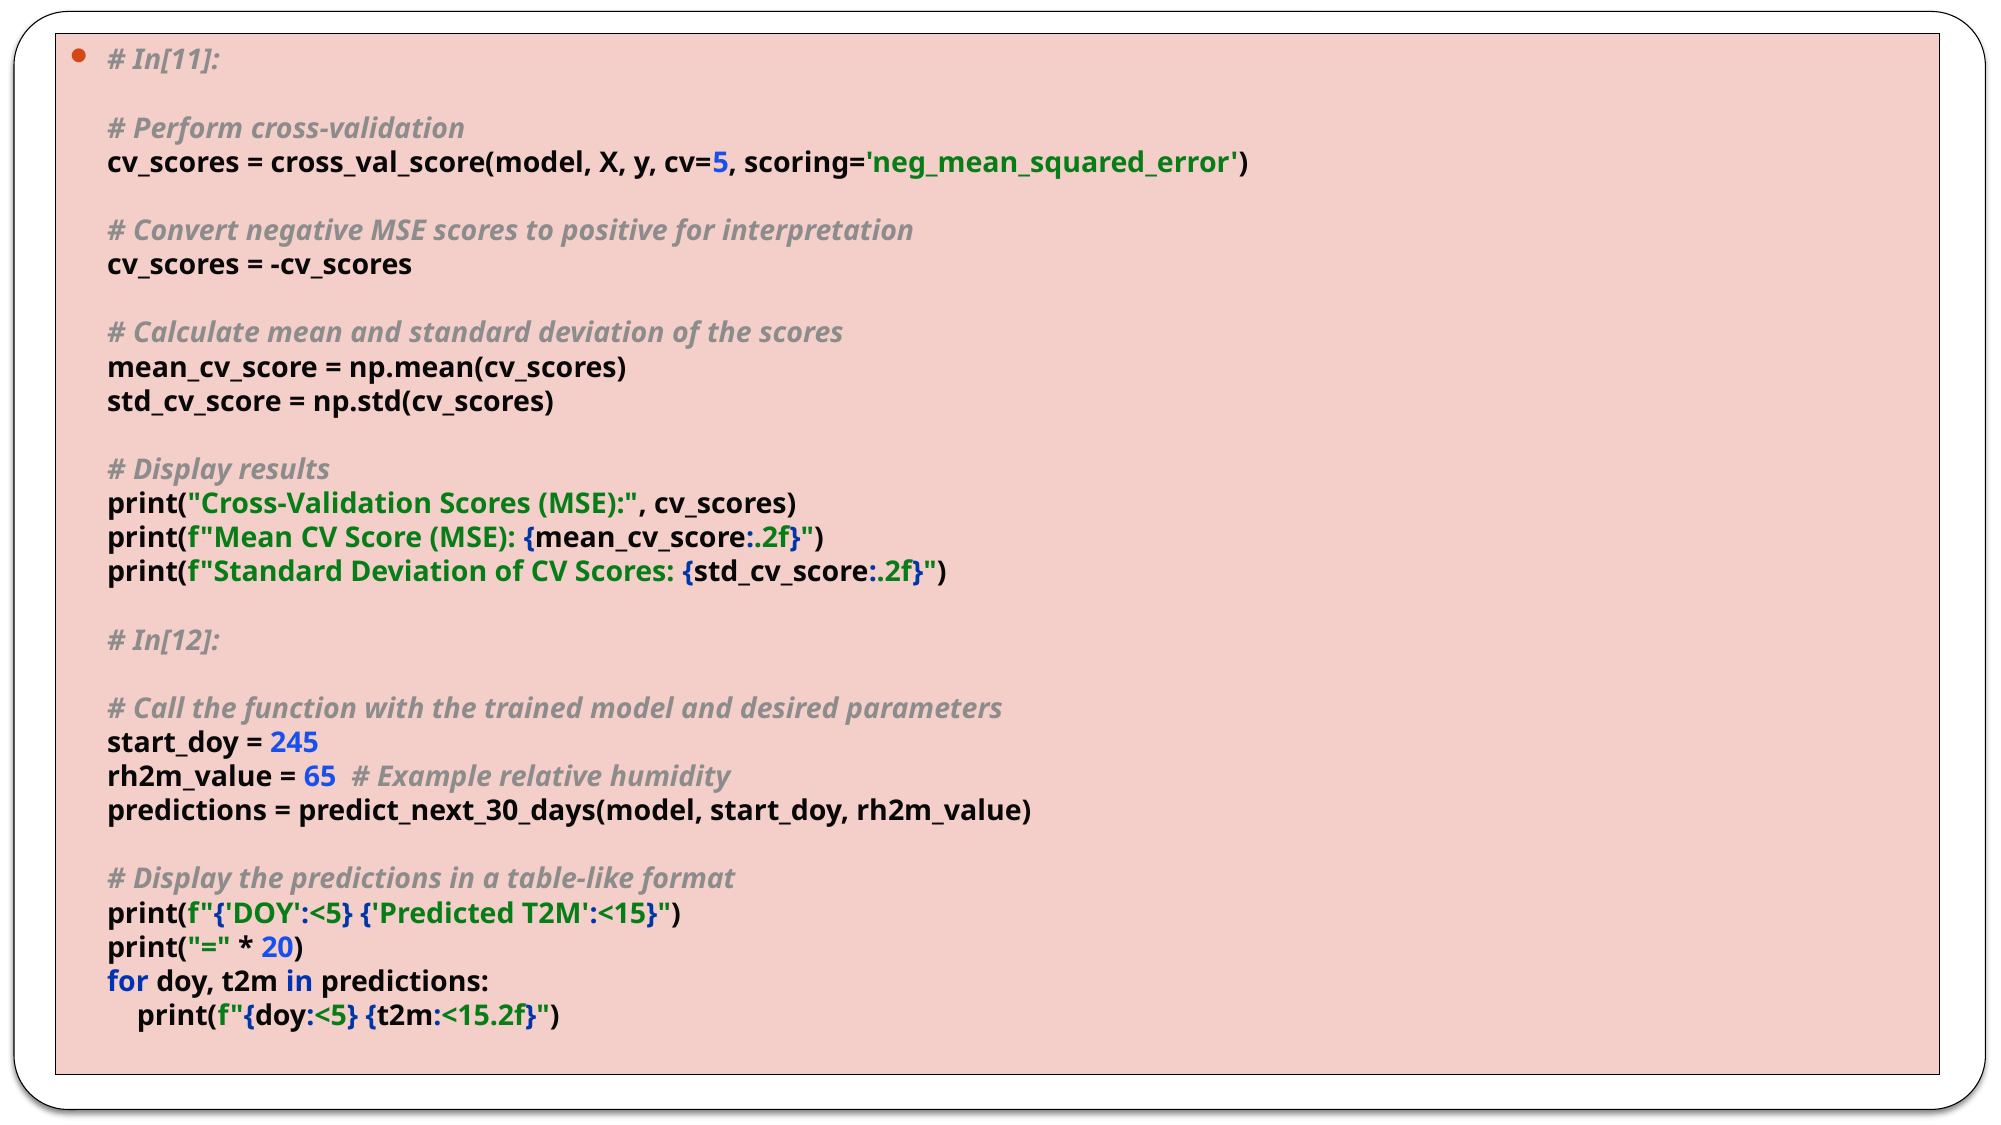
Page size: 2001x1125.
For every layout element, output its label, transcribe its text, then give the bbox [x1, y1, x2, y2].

list # In[11]: # Perform cross-validation cv_scores = cross_val_score(model, X, y, cv=5, scoring='neg_mean_squared_error') # Convert negative MSE scores to positive for interpretation cv_scores = -cv_scores # Calculate mean and standard deviation of the scores mean_cv_score = np.mean(cv_scores) std_cv_score = np.std(cv_scores) # Display results print("Cross-Validation Scores (MSE):", cv_scores) print(f"Mean CV Score (MSE): {mean_cv_score:.2f}") print(f"Standard Deviation of CV Scores: {std_cv_score:.2f}") # In[12]: # Call the function with the trained model and desired parameters start_doy = 245 rh2m_value = 65 # Example relative humidity predictions = predict_next_30_days(model, start_doy, rh2m_value) # Display the predictions in a table-like format print(f"{'DOY':<5} {'Predicted T2M':<15}") print("=" * 20) for doy, t2m in predictions: print(f"{doy:<5} {t2m:<15.2f}") [55, 33, 1940, 1075]
